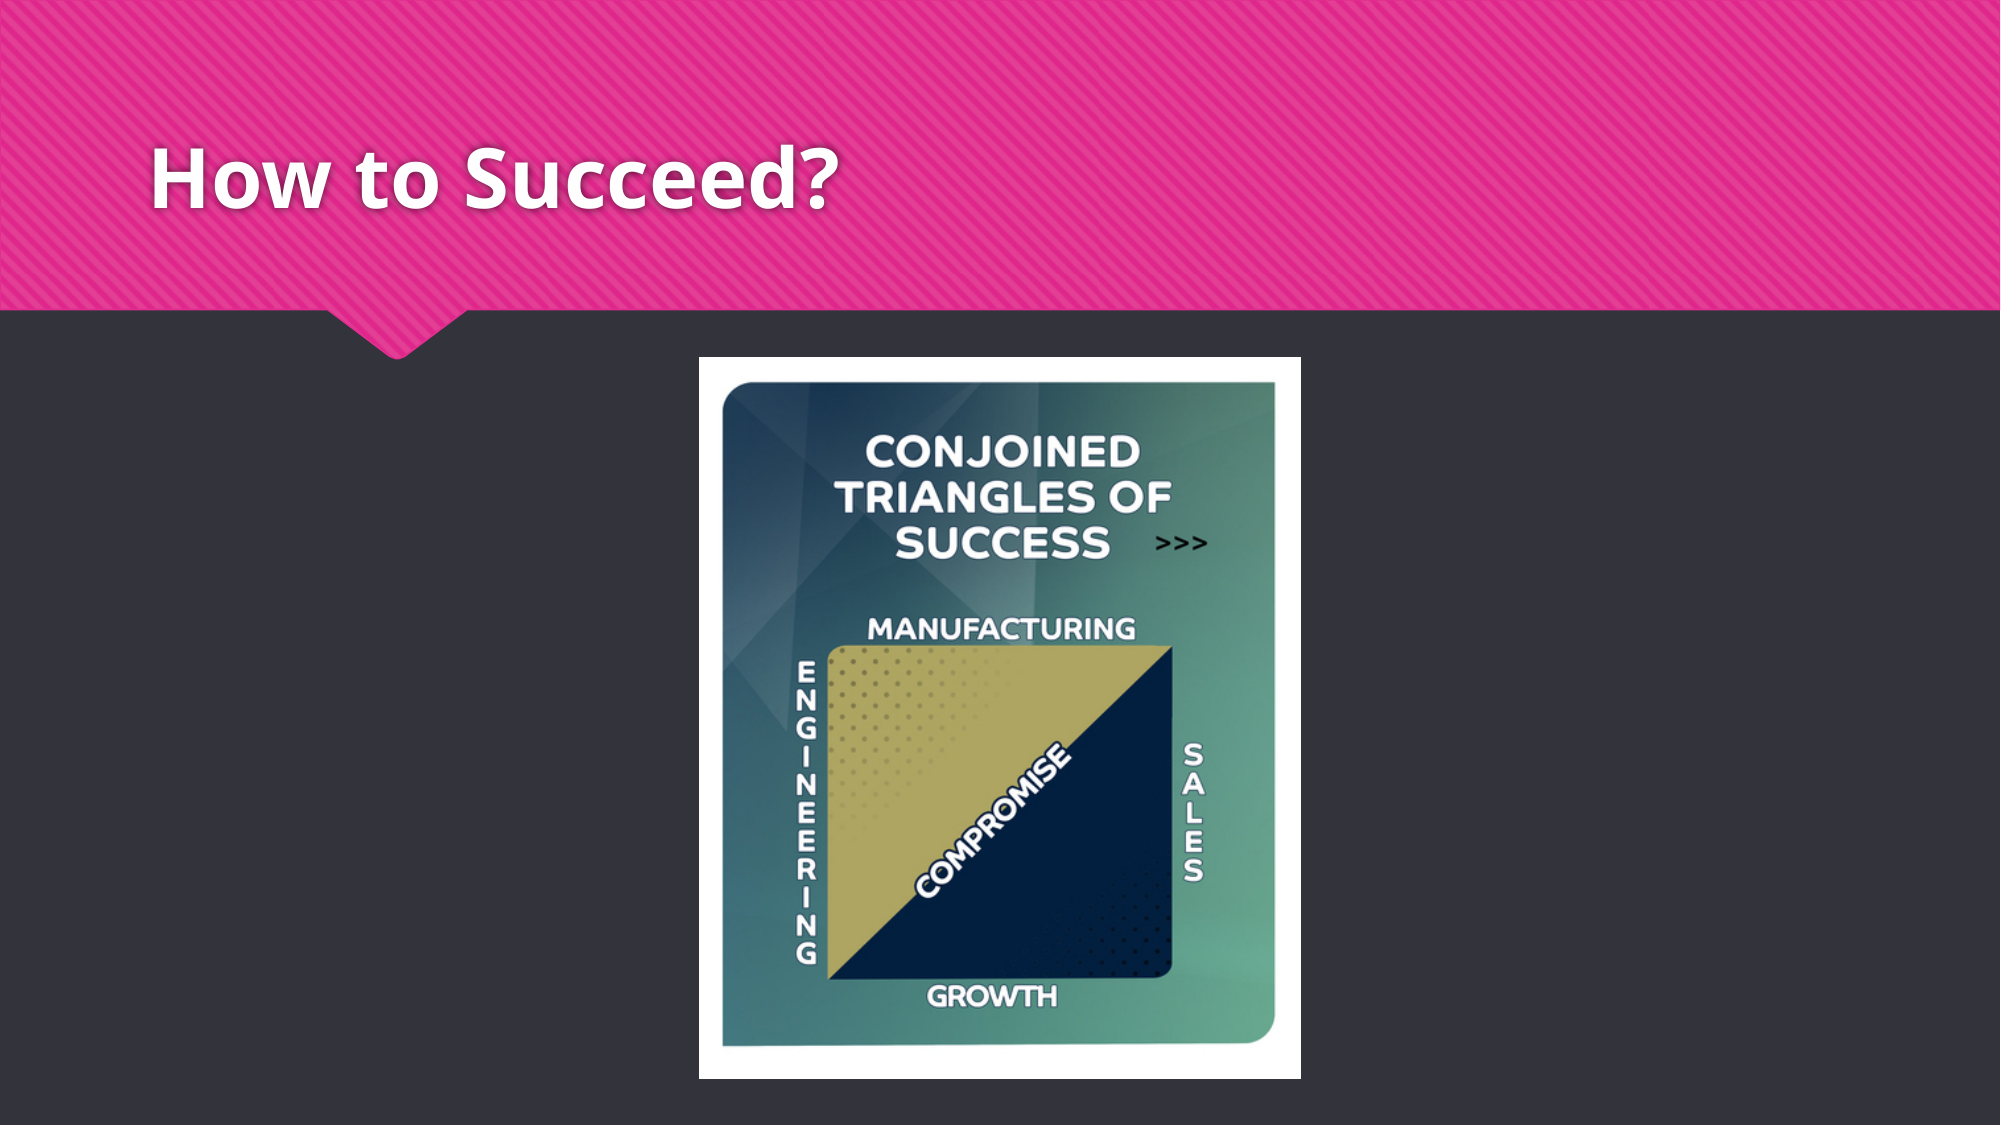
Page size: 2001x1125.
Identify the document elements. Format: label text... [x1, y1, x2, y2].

title How to Succeed? [132, 73, 1868, 233]
picture [699, 357, 1301, 1079]
